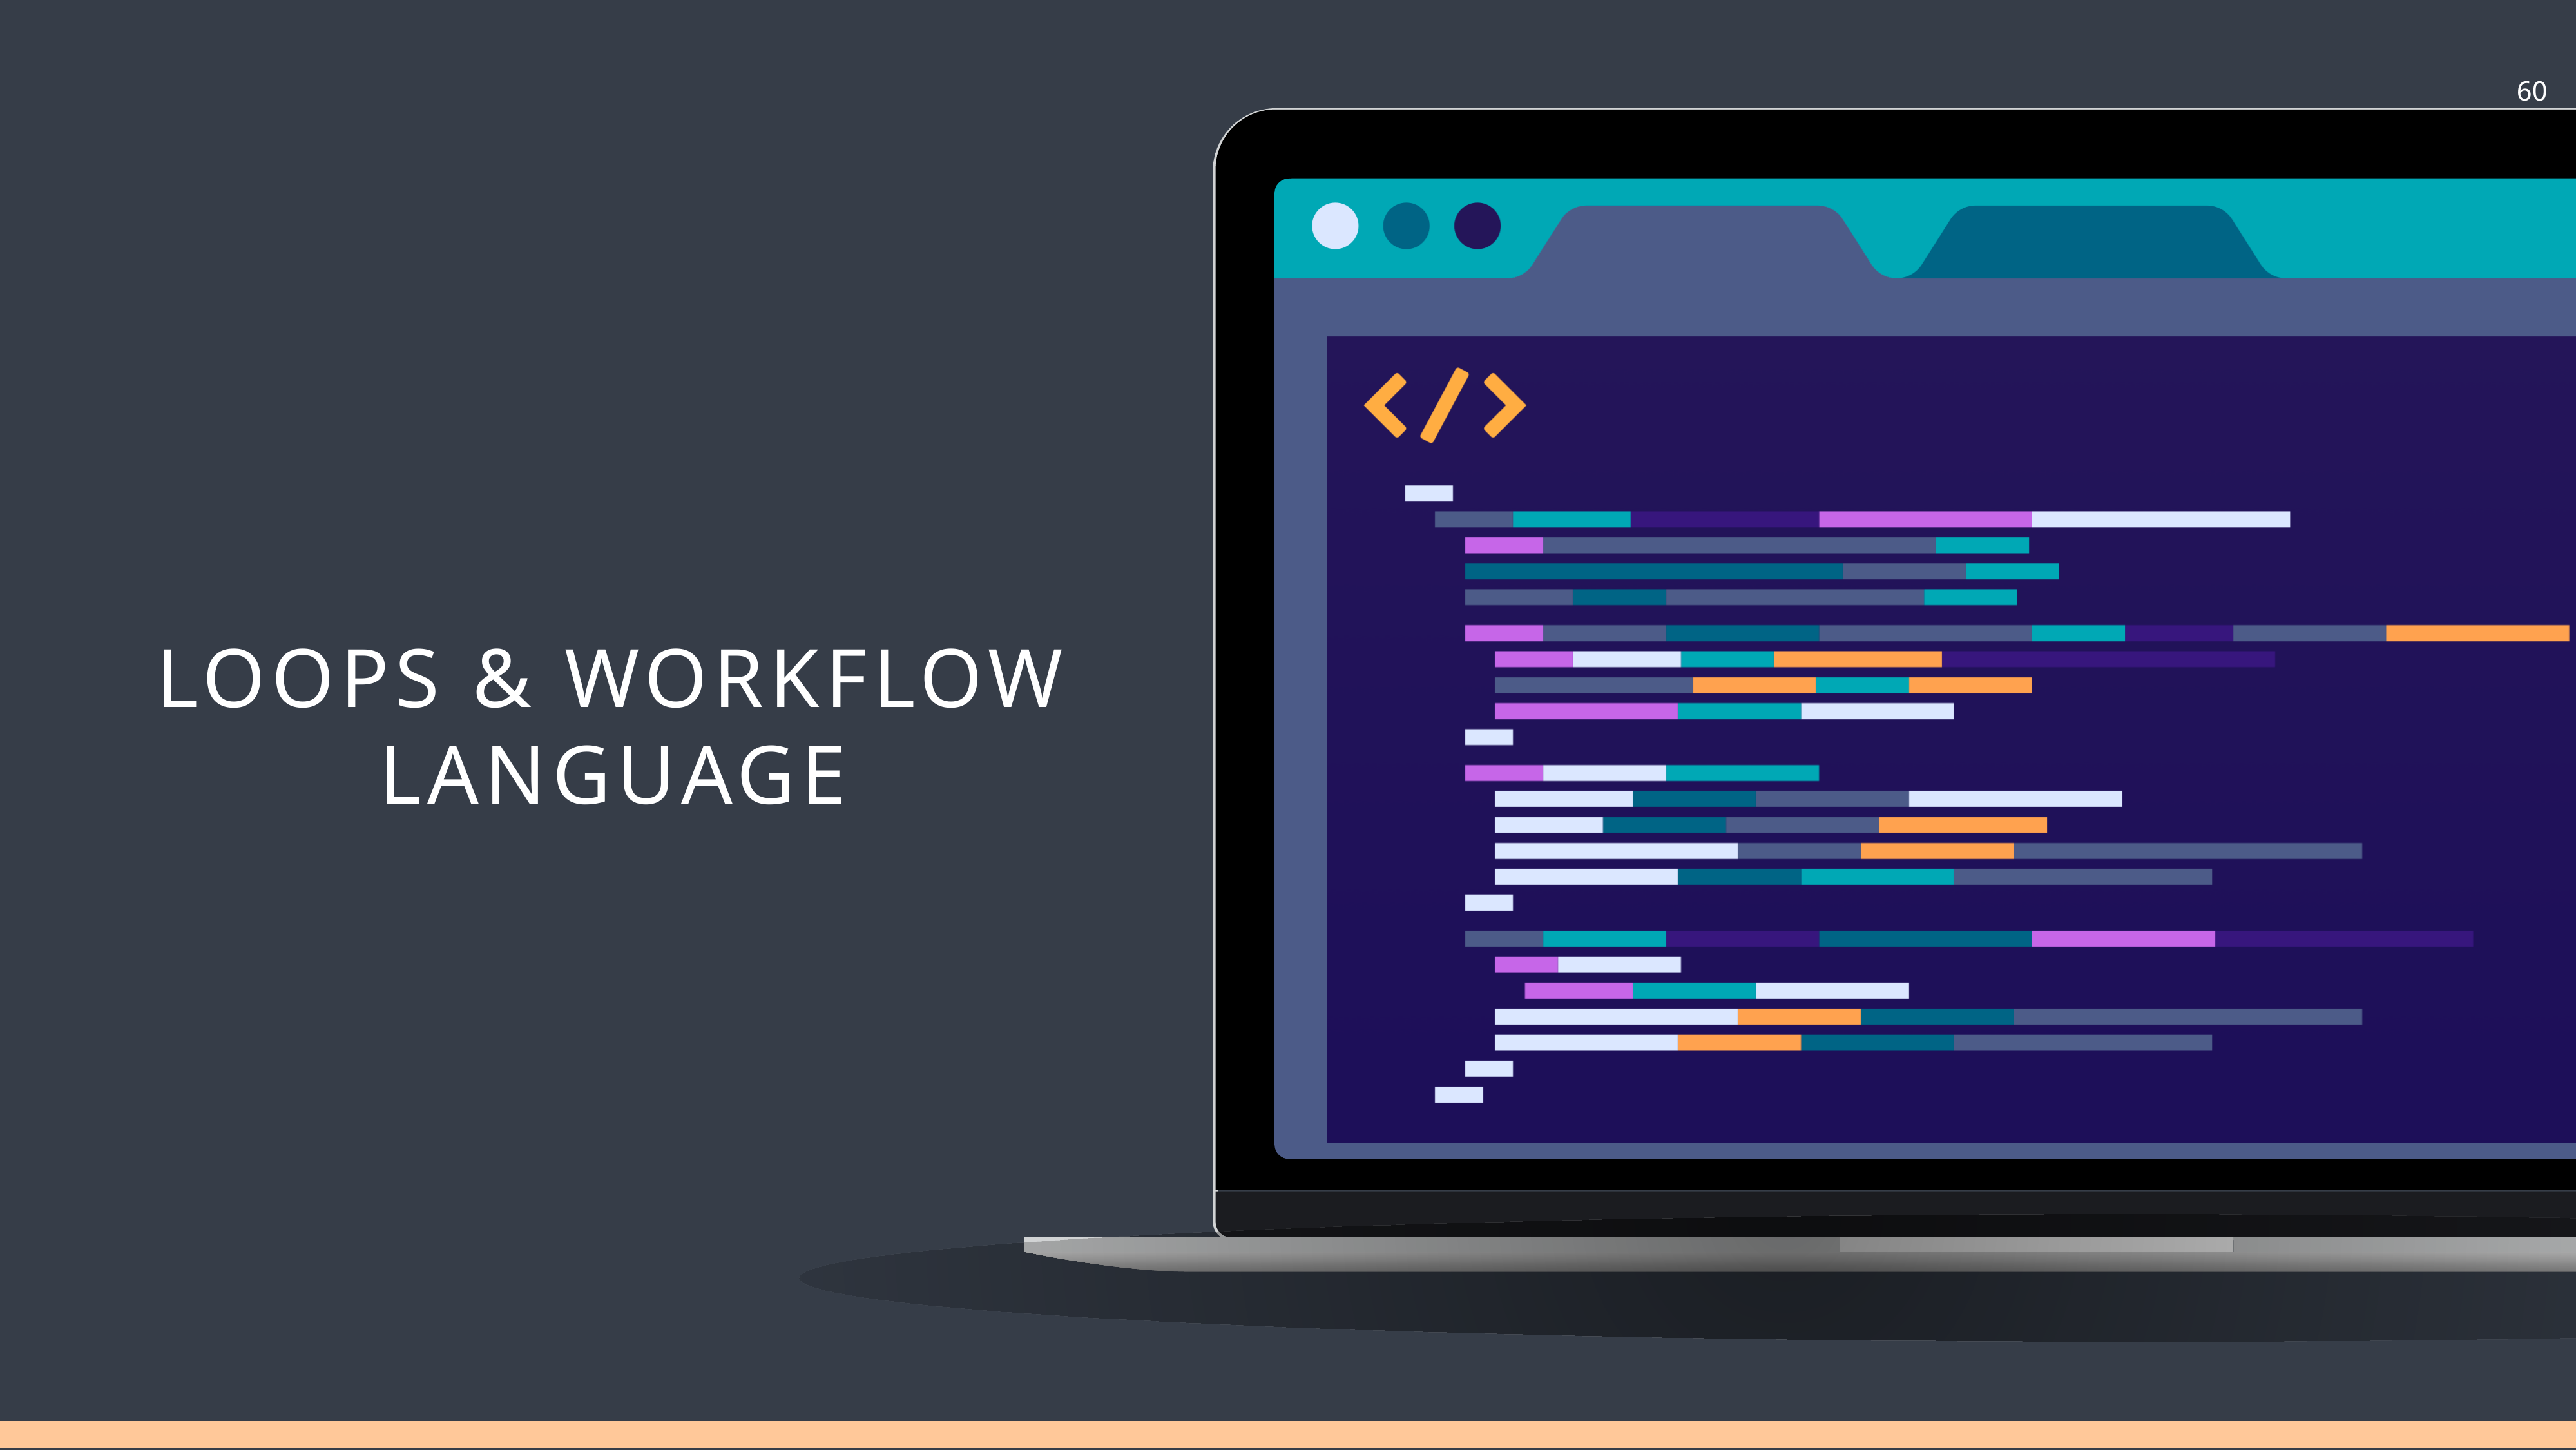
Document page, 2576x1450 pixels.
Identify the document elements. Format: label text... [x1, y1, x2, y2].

text_box LOOPS & WORKFLOW LANGUAGE [104, 622, 799, 826]
text_box [0, 1421, 2576, 1448]
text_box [799, 108, 2576, 1342]
slide_number 60 [2506, 64, 2558, 108]
